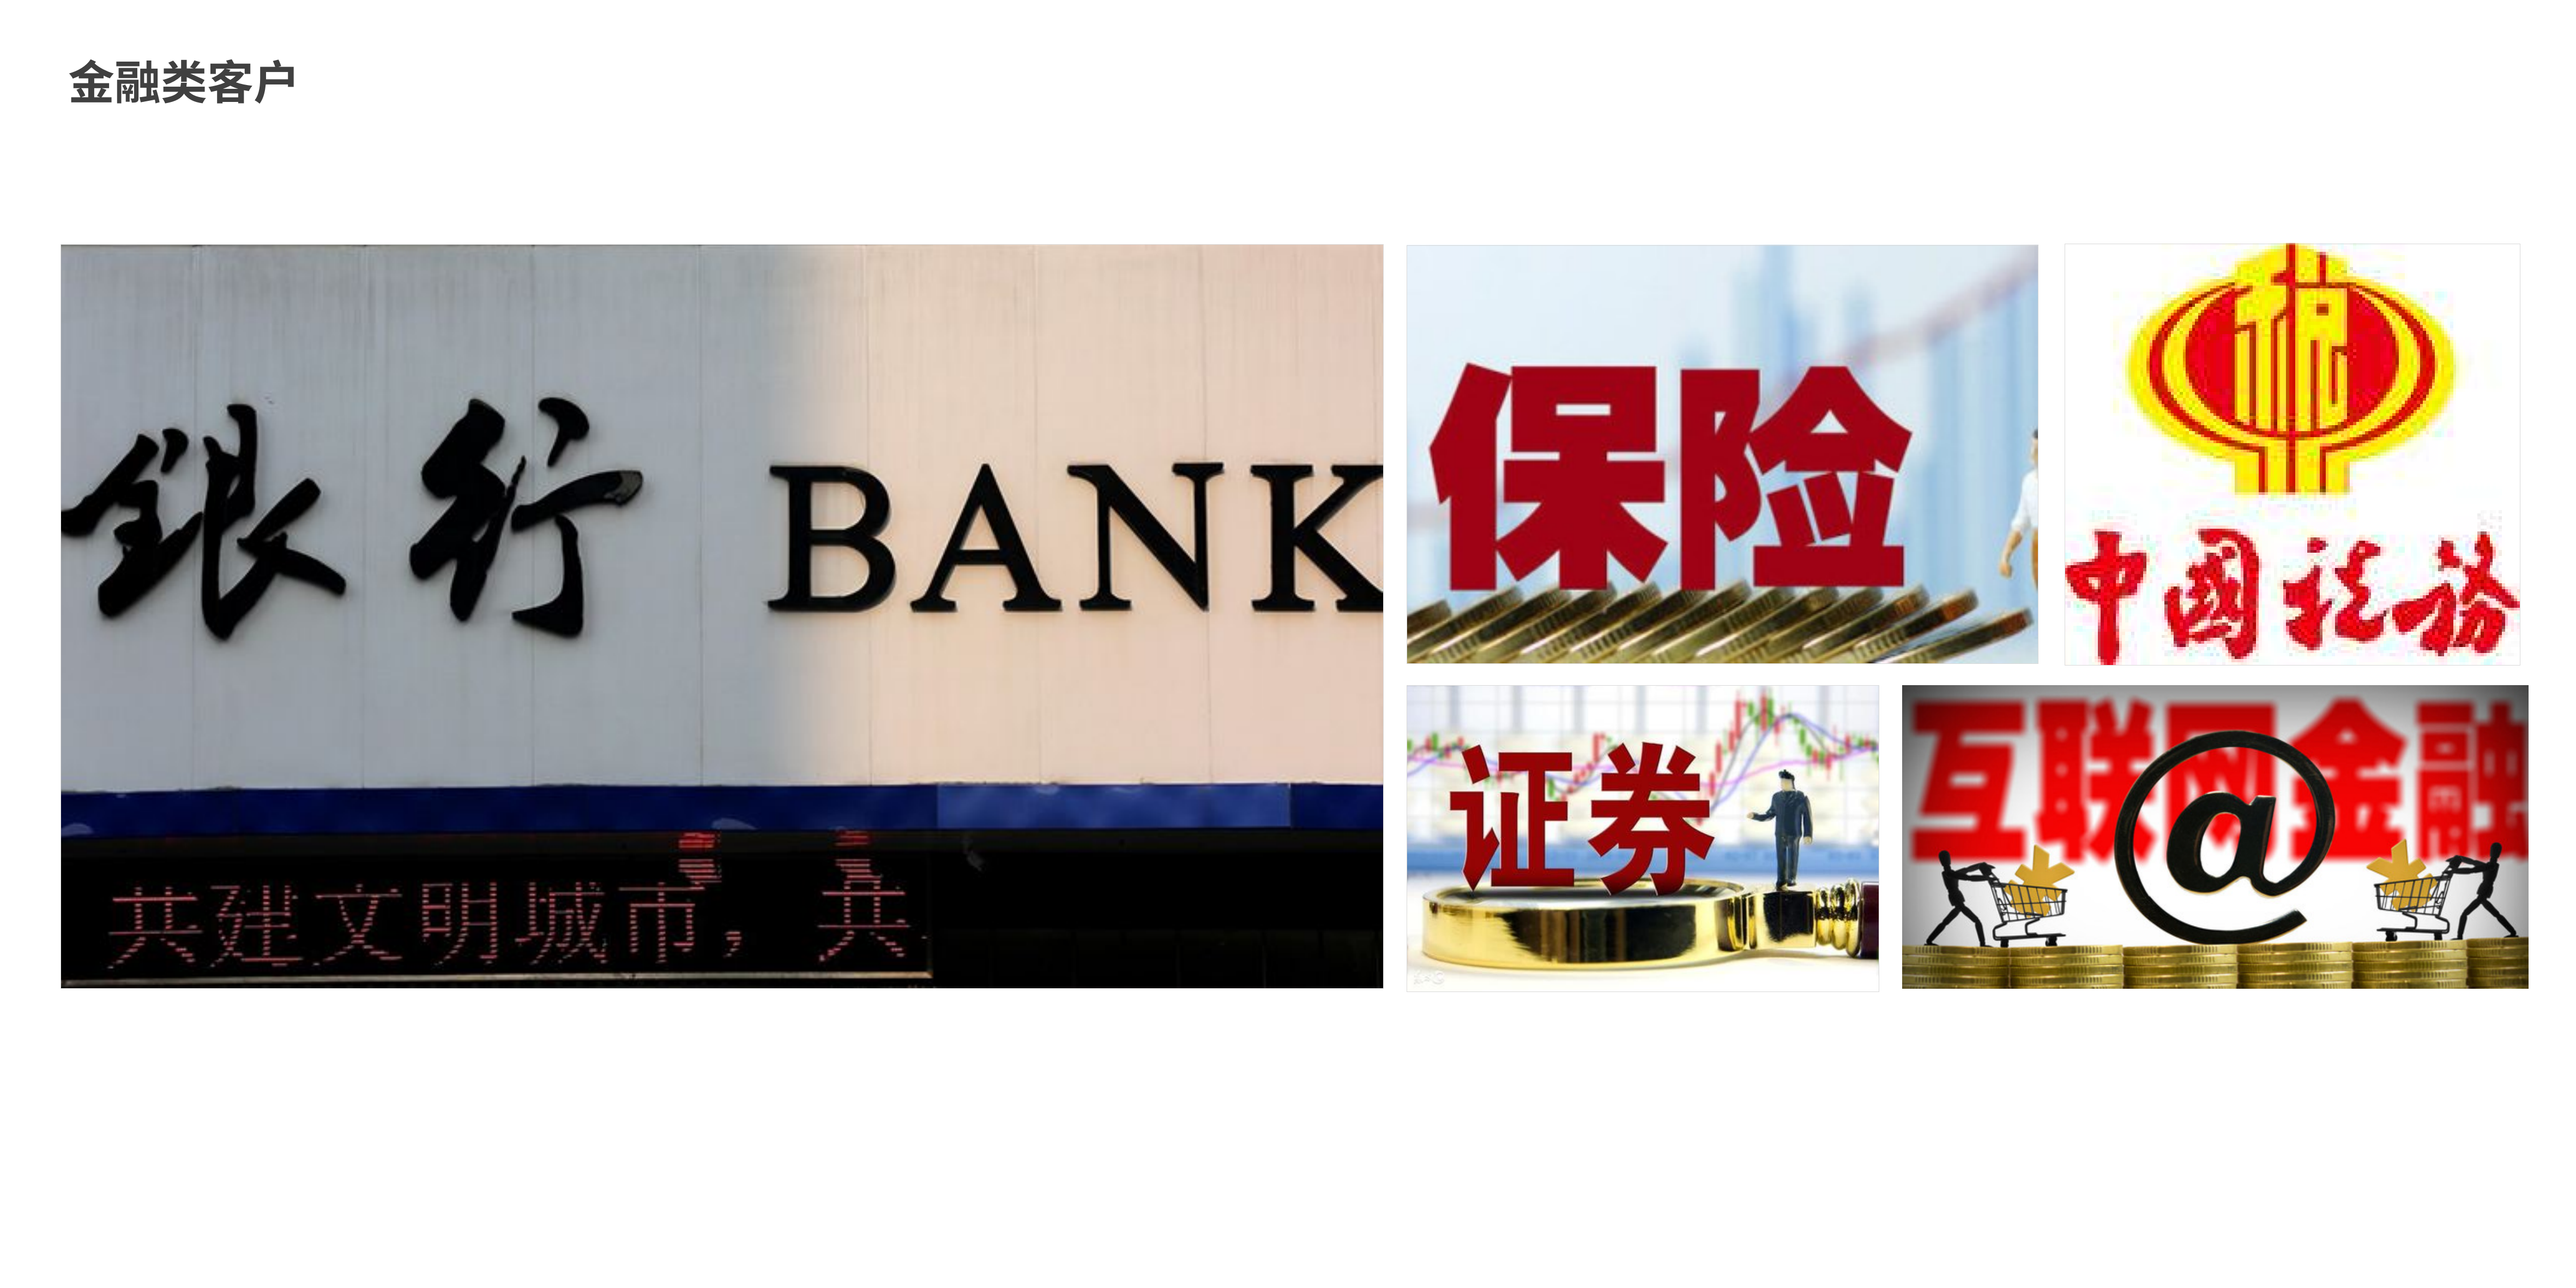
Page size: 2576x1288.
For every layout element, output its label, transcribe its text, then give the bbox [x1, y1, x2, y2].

picture [60, 244, 1384, 989]
picture [1406, 685, 1879, 992]
text_box 金融类客户 [61, 49, 340, 113]
picture [2065, 243, 2520, 666]
picture [1902, 685, 2529, 989]
picture [1406, 245, 2038, 664]
